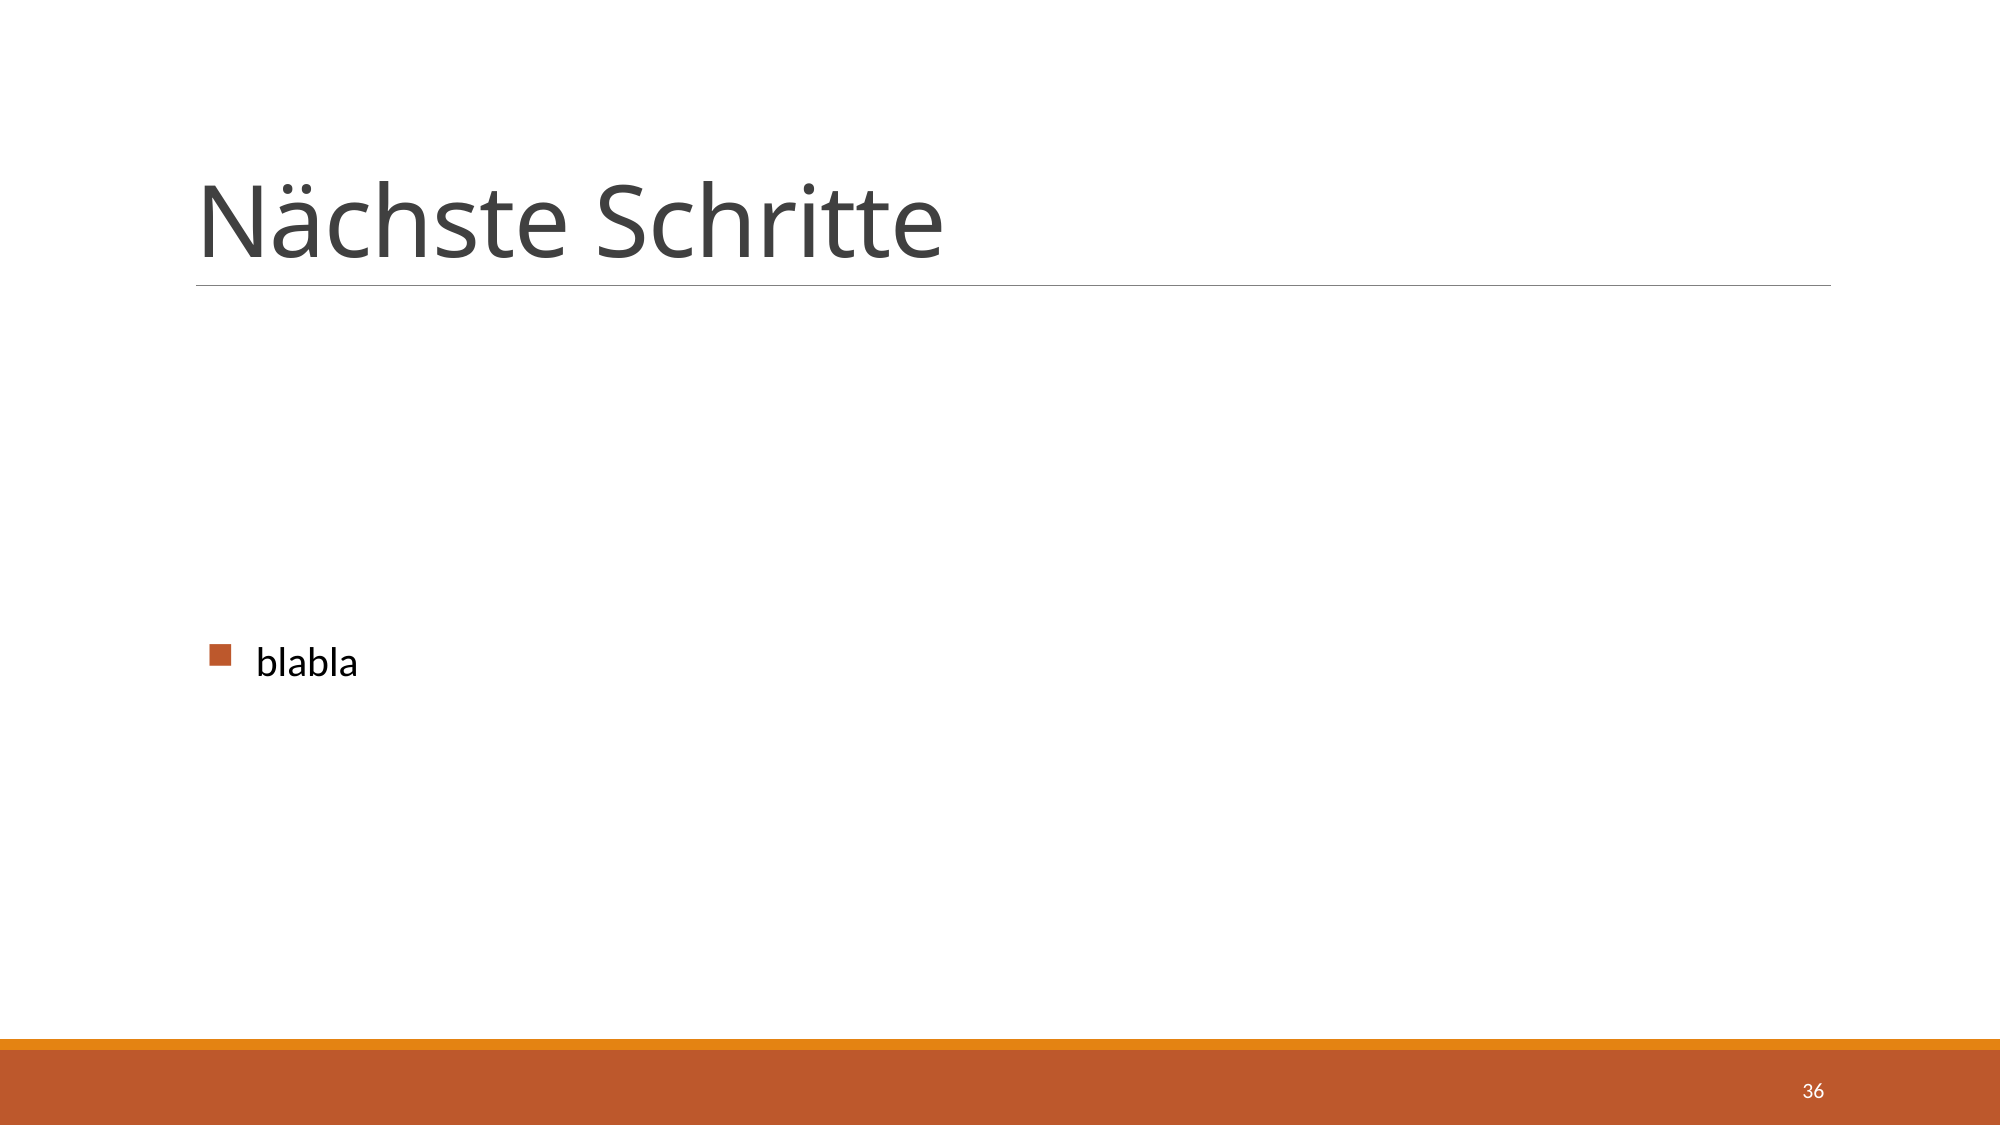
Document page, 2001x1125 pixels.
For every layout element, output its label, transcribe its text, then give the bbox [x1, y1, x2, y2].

slide_number 36 [1624, 1059, 1840, 1120]
title Nächste Schritte [180, 47, 1830, 285]
text_box blabla [190, 291, 1830, 1035]
